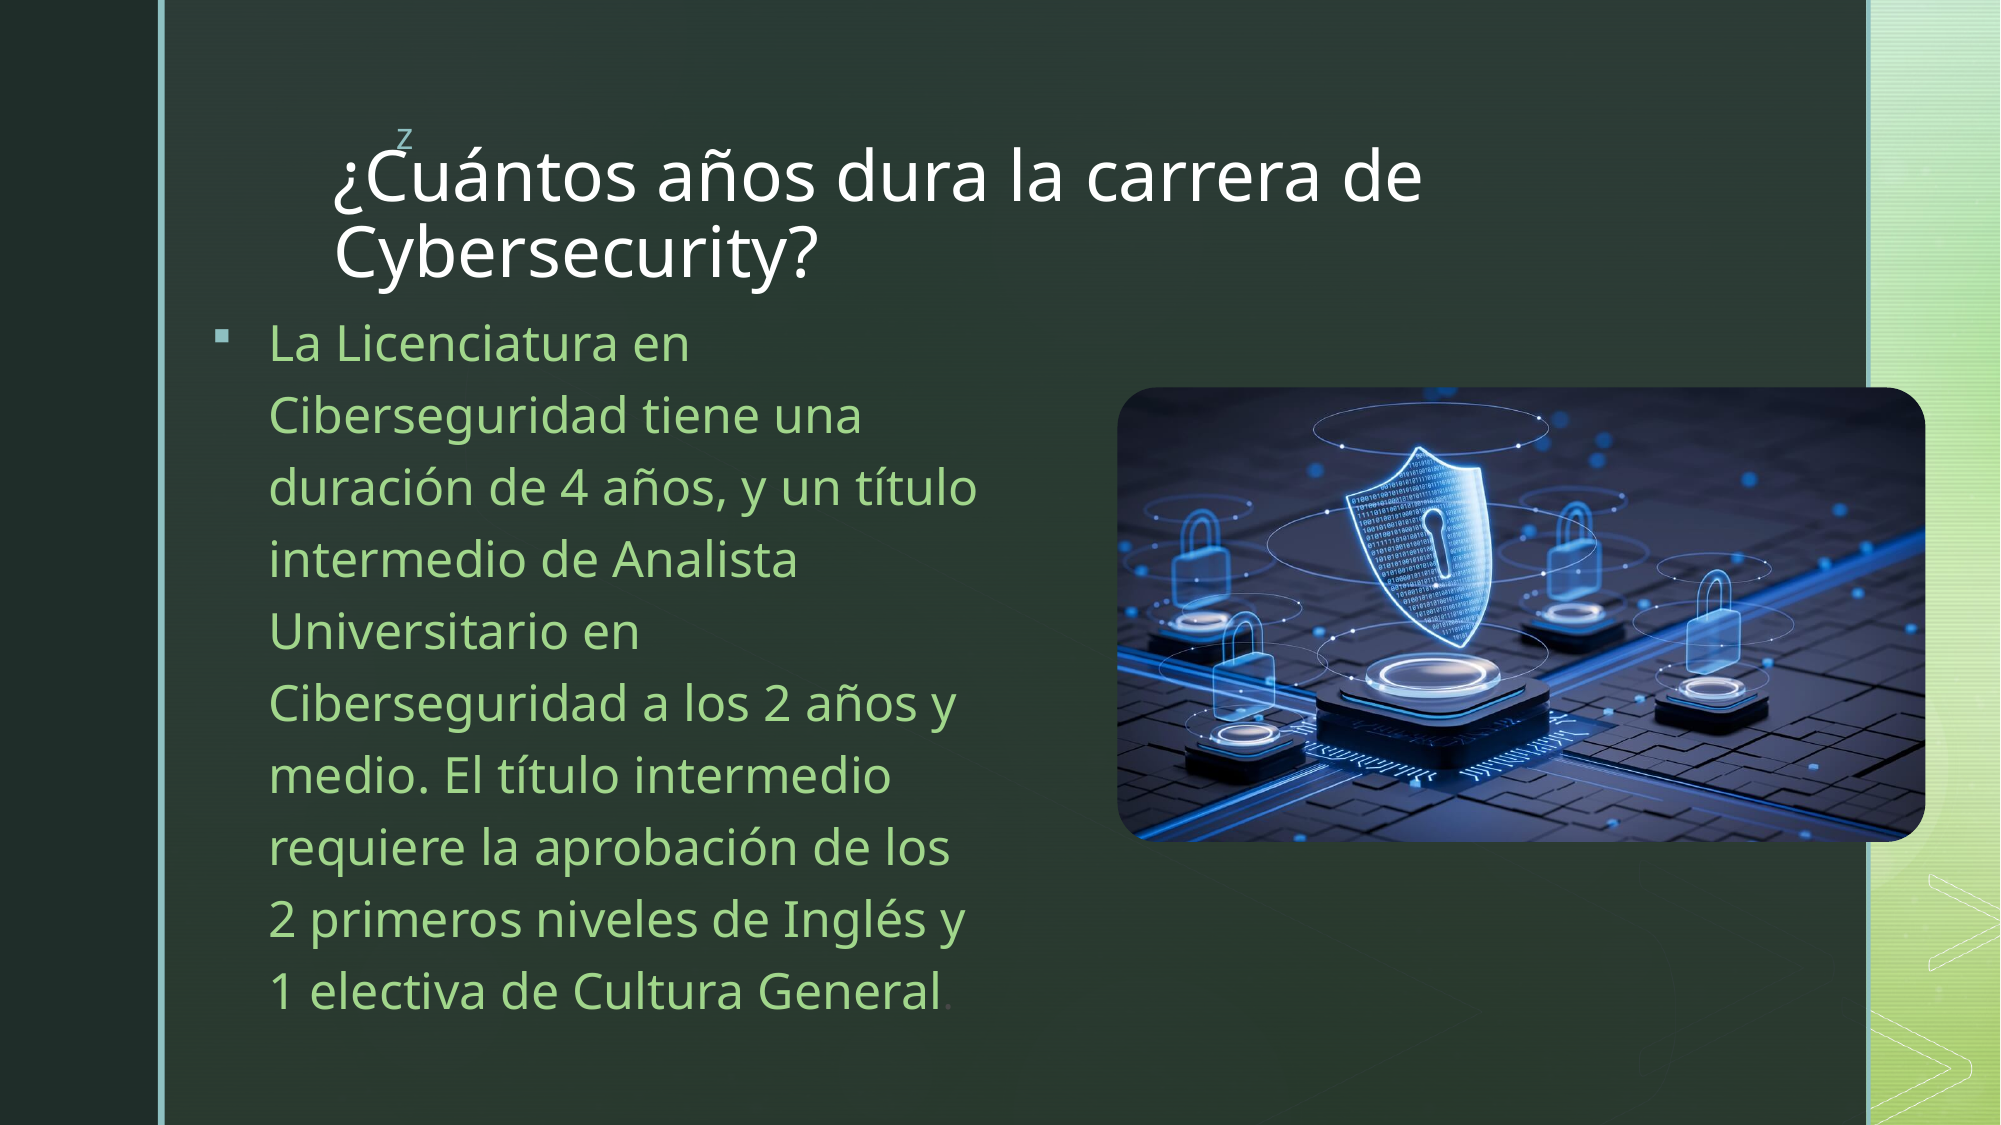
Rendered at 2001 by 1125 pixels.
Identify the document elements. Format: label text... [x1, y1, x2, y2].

picture [1117, 0, 2001, 1125]
title ¿Cuántos años dura la carrera de Cybersecurity? [318, 132, 1734, 310]
list La Licenciatura en Ciberseguridad tiene una duración de 4 años, y un título intermedio de Analista Universitario en Ciberseguridad a los 2 años y medio. El título intermedio requiere la aprobación de los 2 primeros niveles de Inglés y 1 electiva de Cultura General. [196, 326, 1000, 993]
